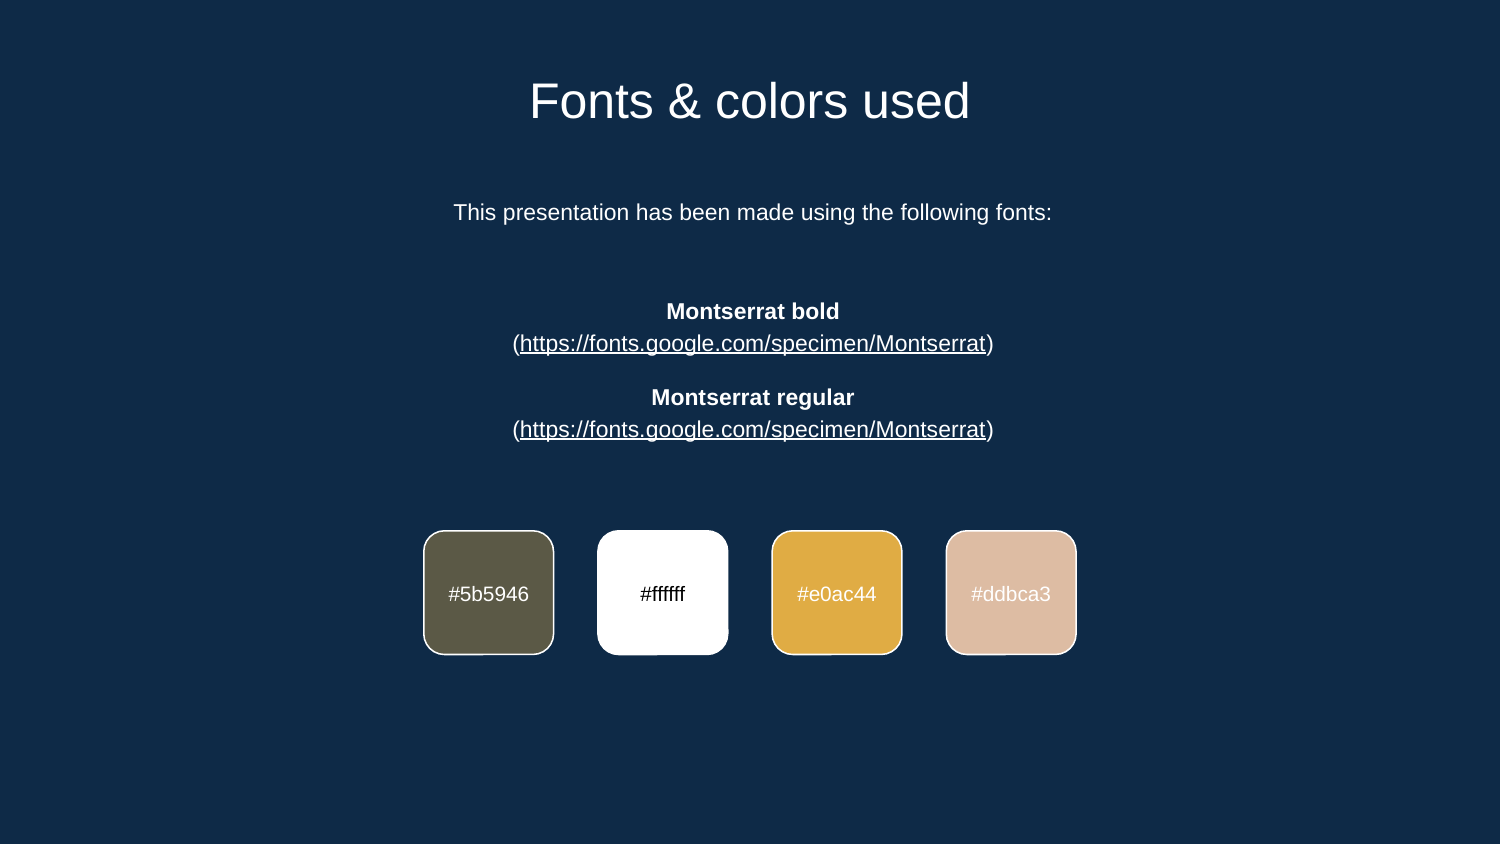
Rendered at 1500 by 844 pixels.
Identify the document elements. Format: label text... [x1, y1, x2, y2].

text_box #ddbca3 [946, 556, 1077, 629]
text_box [423, 530, 554, 556]
text_box [423, 629, 554, 655]
title Fonts & colors used [171, 53, 1328, 133]
text_box Montserrat bold (https://fonts.google.com/specimen/Montserrat) Montserrat regular (https://fonts.google.com/specimen/Montserrat) [175, 264, 1332, 470]
text_box [946, 530, 1077, 556]
text_box [946, 629, 1077, 655]
text_box #5b5946 [423, 556, 554, 629]
text_box This presentation has been made using the following fonts: [175, 178, 1332, 251]
text_box [597, 530, 728, 556]
text_box #ffffff [597, 556, 728, 629]
text_box [772, 629, 902, 655]
text_box #e0ac44 [772, 556, 902, 629]
text_box [597, 629, 728, 655]
text_box [772, 530, 902, 556]
